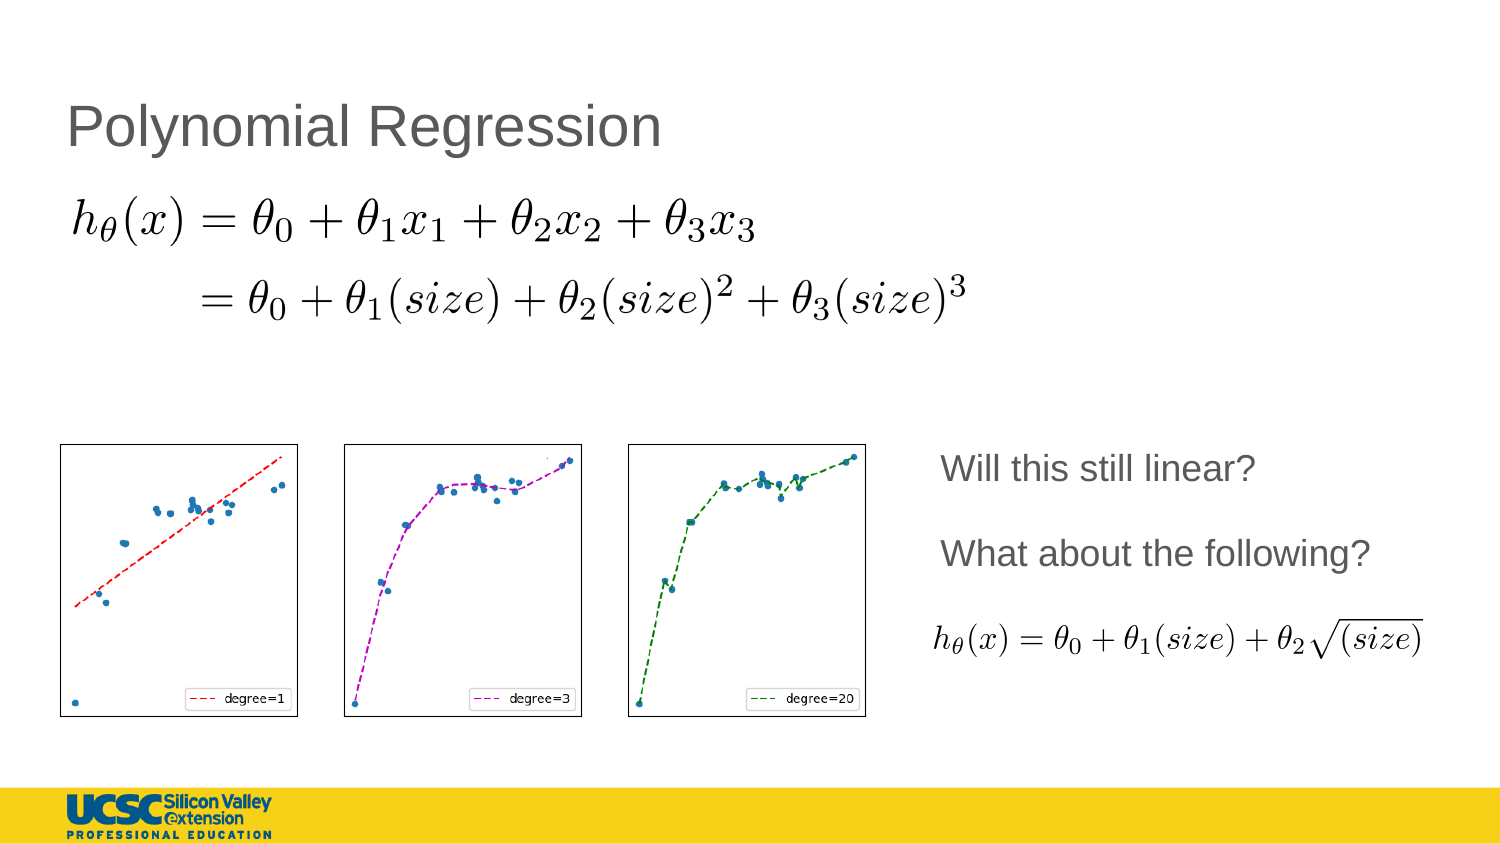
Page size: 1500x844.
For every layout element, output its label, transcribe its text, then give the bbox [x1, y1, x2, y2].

picture [34, 421, 891, 723]
picture [60, 787, 277, 844]
title Polynomial Regression [51, 72, 1449, 167]
picture [934, 619, 1423, 660]
picture [73, 195, 755, 246]
picture [202, 274, 965, 324]
list Will this still linear? What about the following? [925, 421, 1454, 668]
